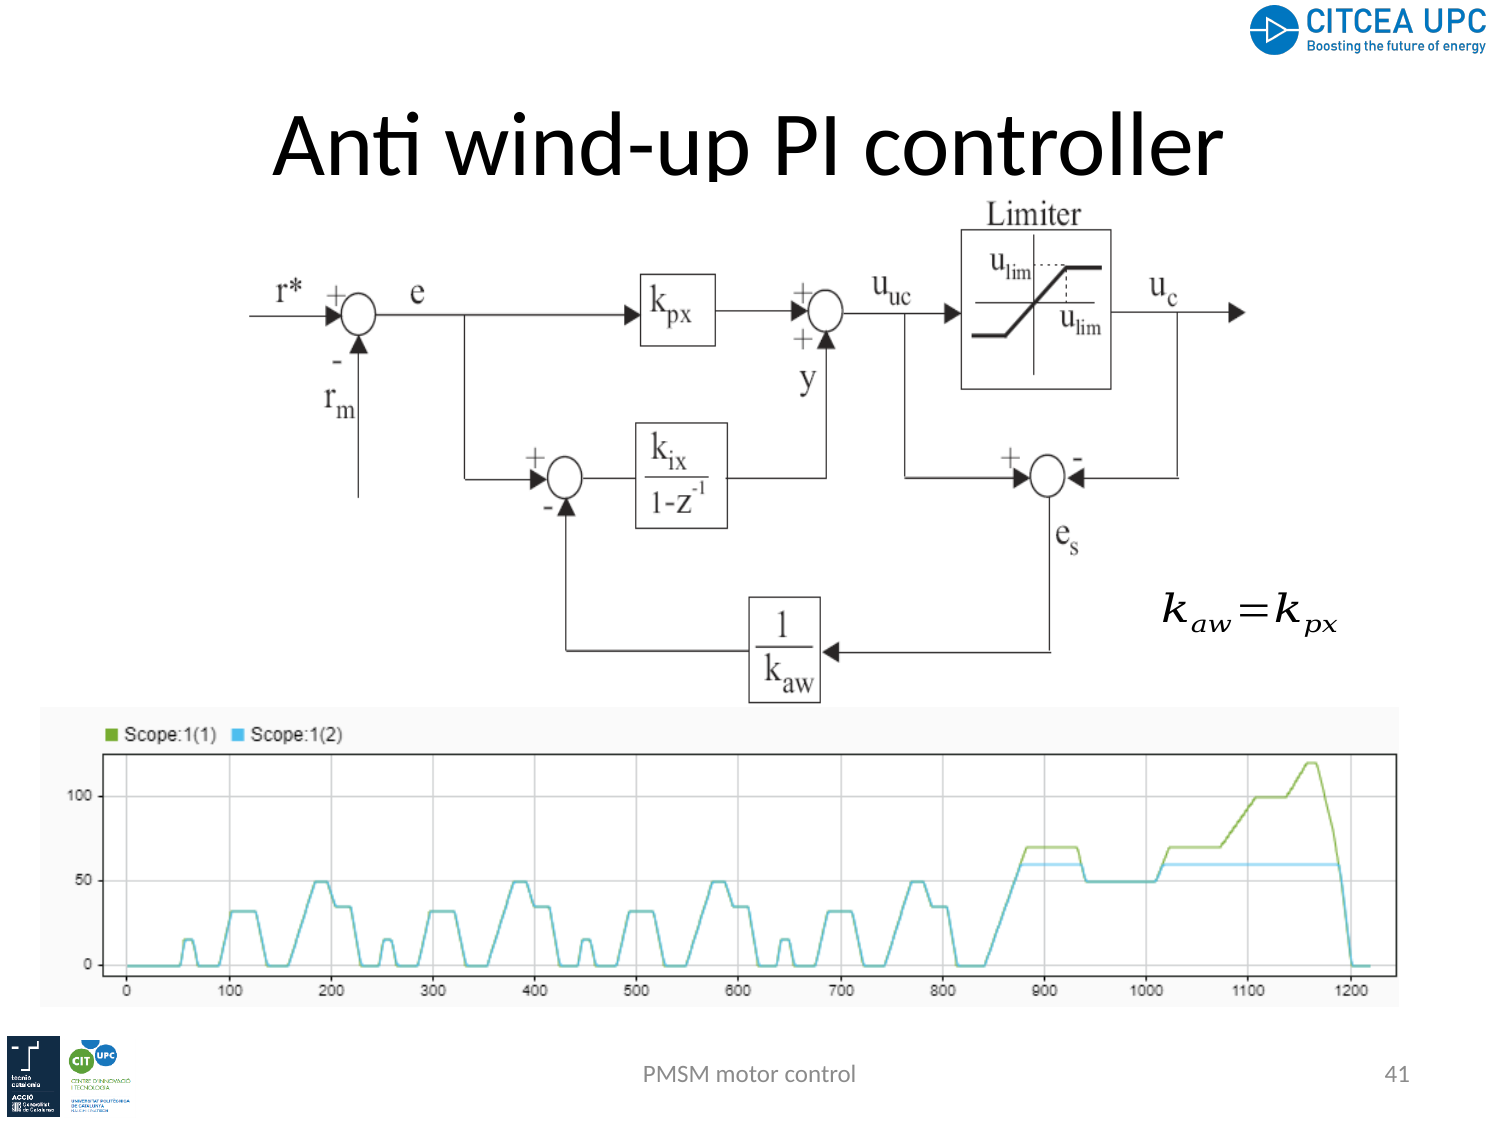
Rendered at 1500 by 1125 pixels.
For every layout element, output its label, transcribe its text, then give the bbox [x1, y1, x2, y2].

footer PMSM motor control [512, 1042, 988, 1103]
picture [40, 706, 1399, 1008]
picture [5, 1034, 61, 1118]
picture [1250, 5, 1497, 60]
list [235, 182, 1264, 705]
slide_number 41 [1074, 1042, 1425, 1103]
picture [64, 1039, 136, 1118]
title Anti wind-up PI controller [75, 45, 1425, 233]
